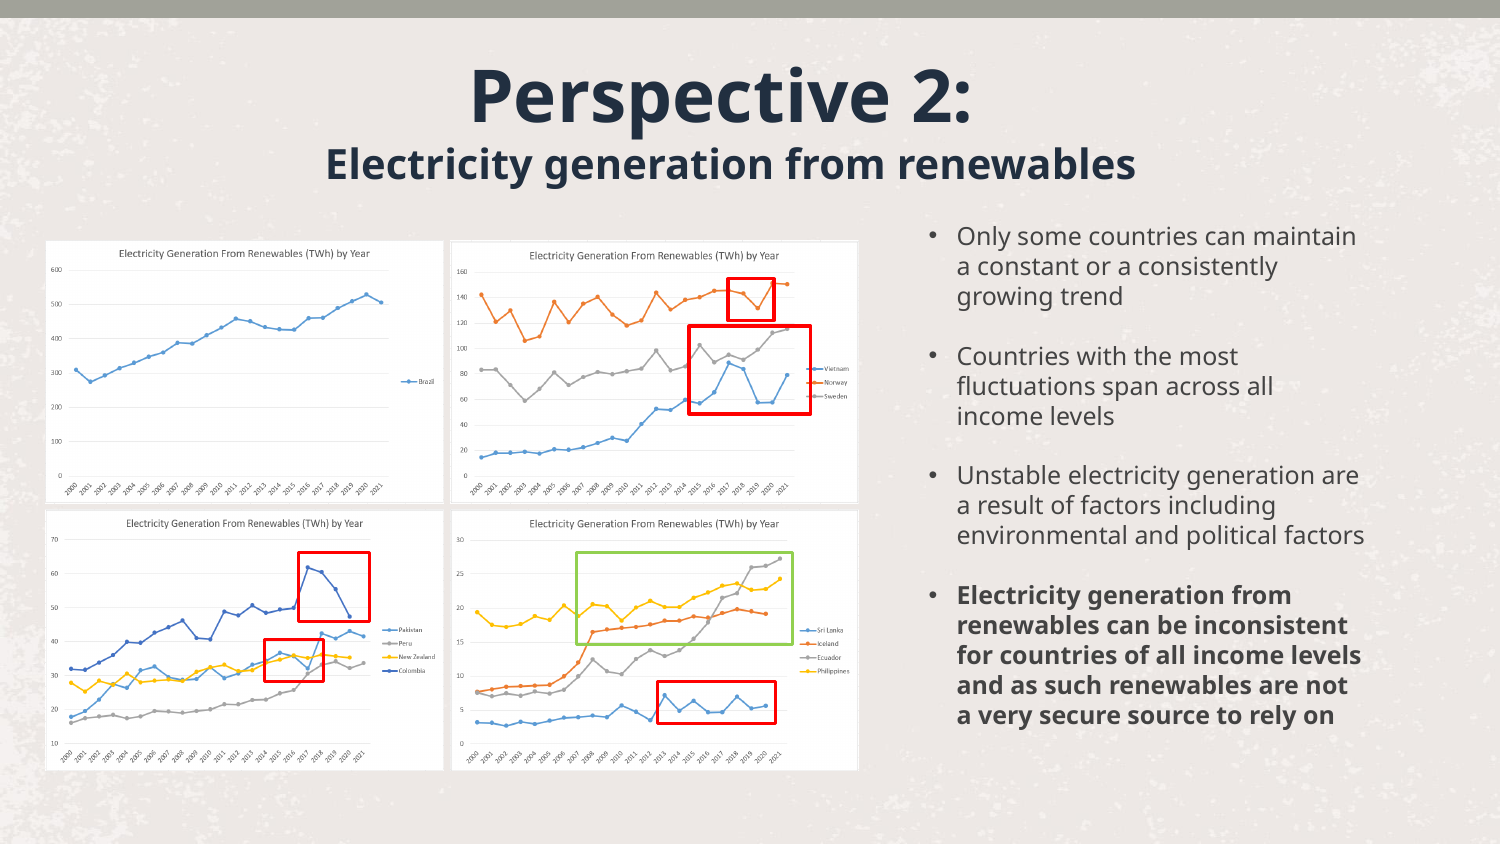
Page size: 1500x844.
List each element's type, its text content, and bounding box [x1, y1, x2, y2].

list Only some countries can maintain a constant or a consistently growing trend Countries with the most fluctuations span across all income levels Unstable electricity generation are a result of factors including environmental and political factors Electricity generation from renewables can be inconsistent for countries of all income levels and as such renewables are not a very secure source to rely on [887, 205, 1382, 798]
text_box Perspective 2: Electricity generation from renewables [86, 34, 1375, 166]
picture [0, 18, 1500, 844]
